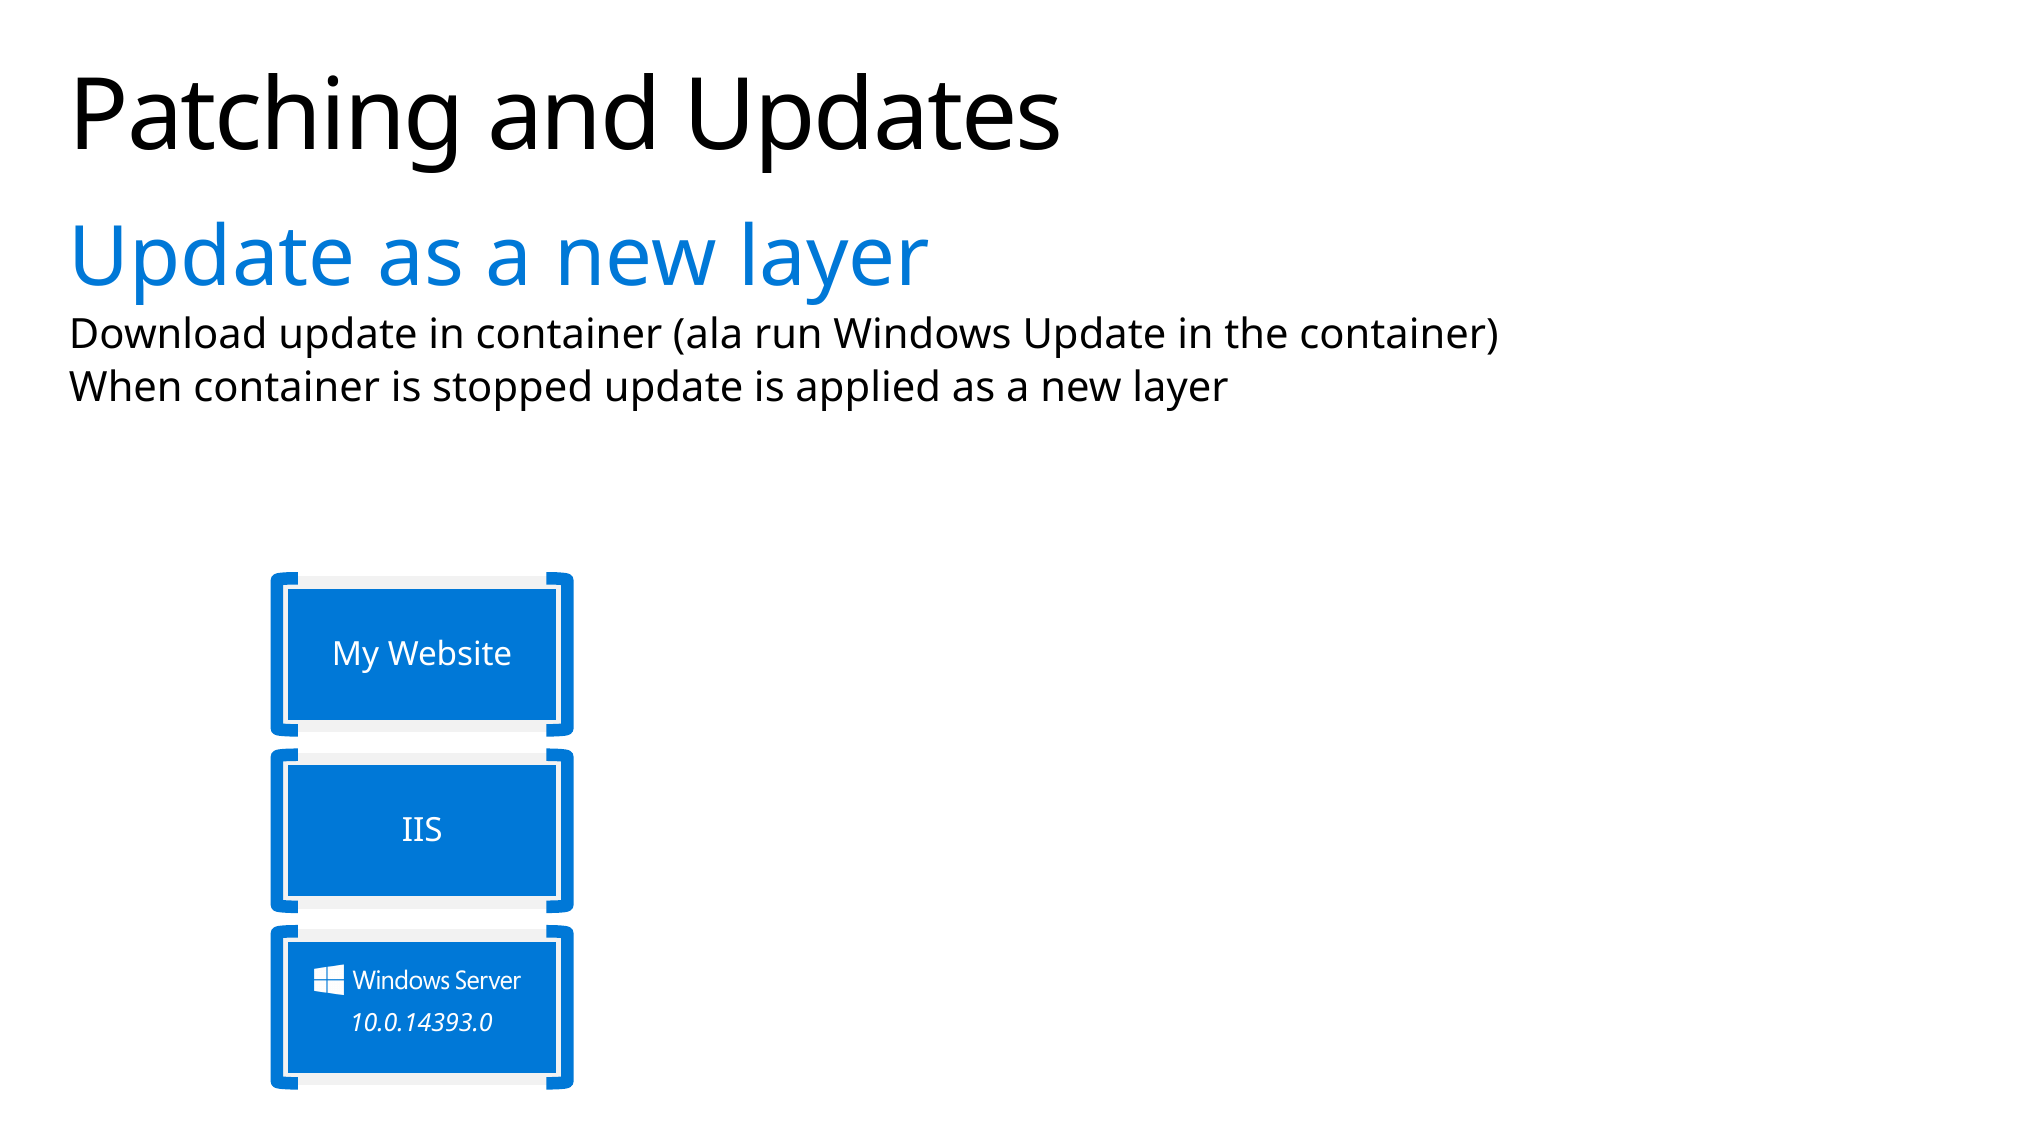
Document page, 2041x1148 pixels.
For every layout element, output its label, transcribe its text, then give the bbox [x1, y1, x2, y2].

list Update as a new layer Download update in container (ala run Windows Update in the container) When container is stopped update is applied as a new layer [45, 198, 1996, 432]
title Patching and Updates [45, 48, 1996, 198]
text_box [276, 578, 568, 1084]
